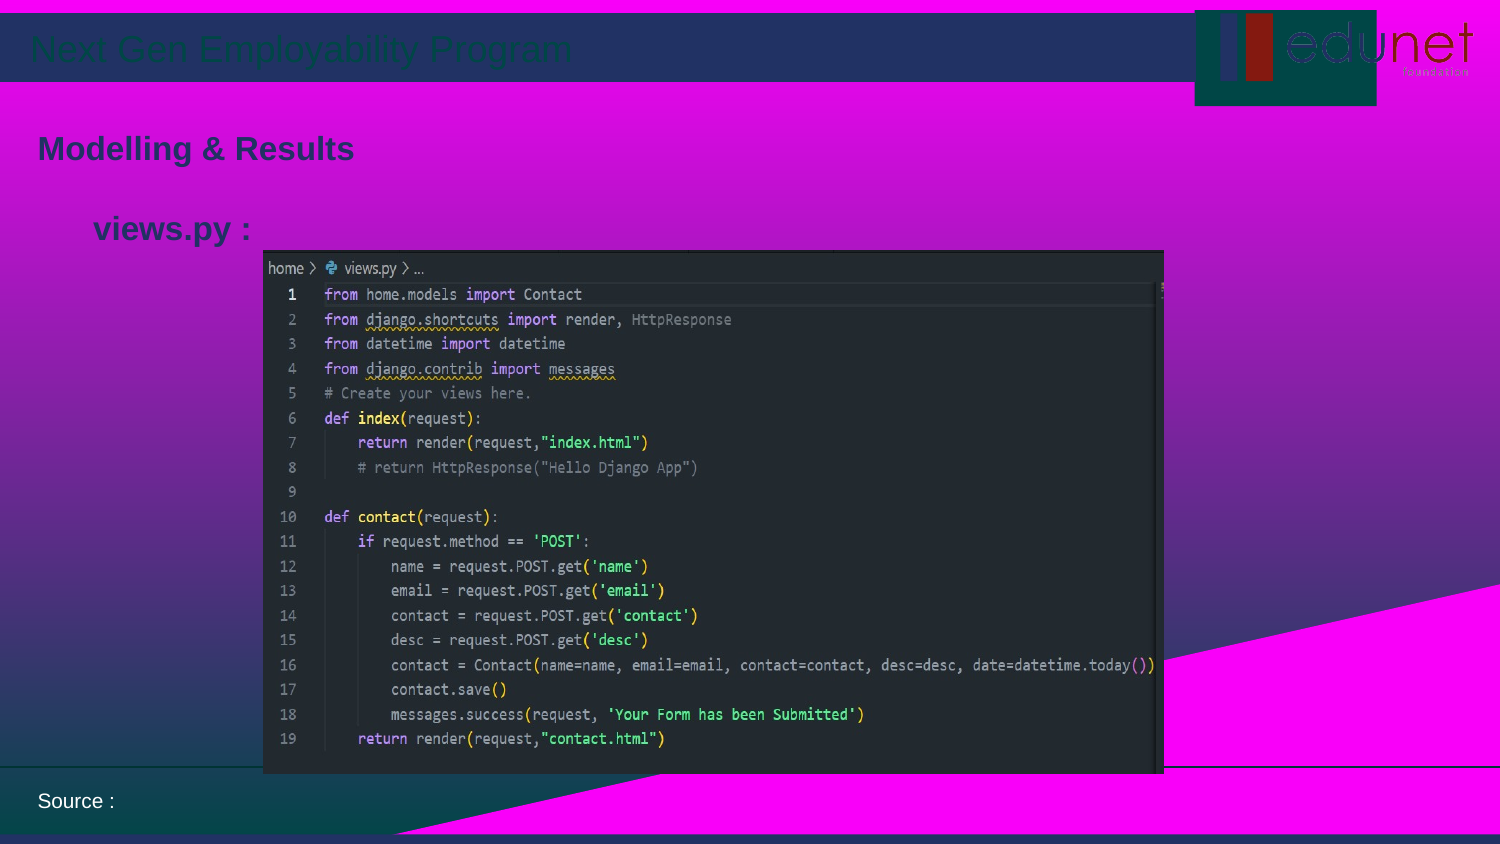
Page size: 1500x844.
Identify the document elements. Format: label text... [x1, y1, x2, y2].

picture [1279, 14, 1482, 83]
text_box Source : [22, 773, 139, 826]
title Modelling & Results views.py : [22, 111, 1443, 165]
picture [263, 250, 1164, 774]
